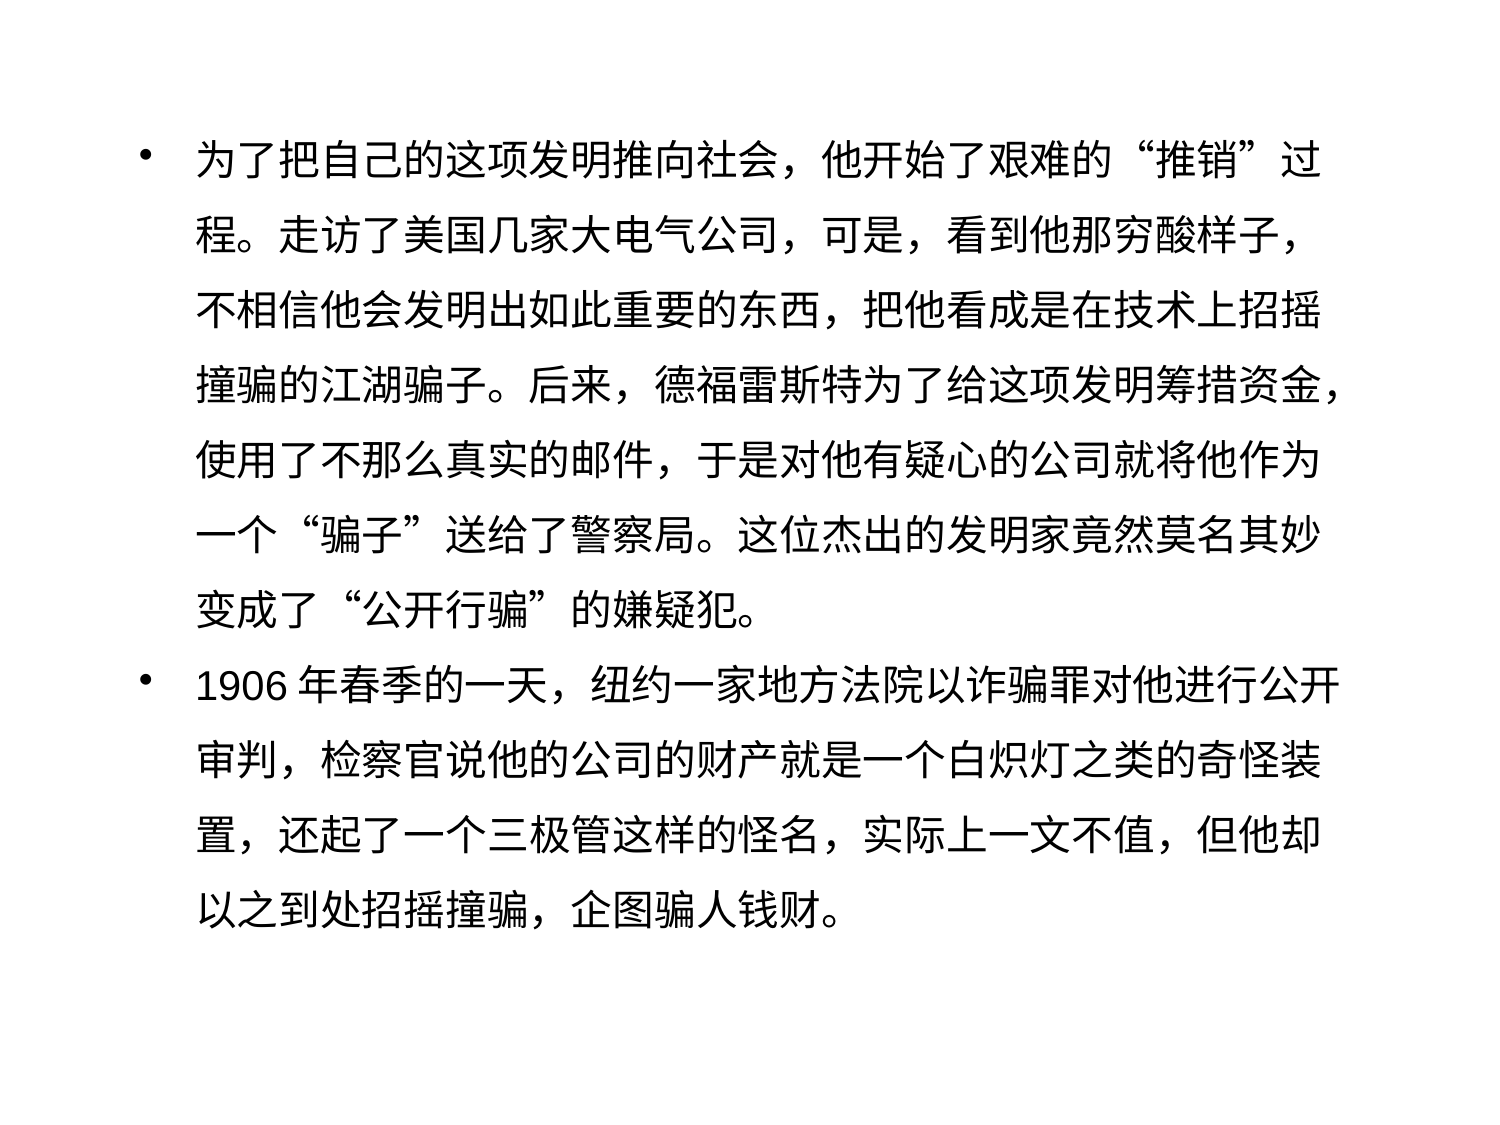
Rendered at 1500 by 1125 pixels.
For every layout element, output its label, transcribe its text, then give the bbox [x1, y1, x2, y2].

list 为了把自己的这项发明推向社会，他开始了艰难的“推销”过程。走访了美国几家大电气公司，可是，看到他那穷酸样子，不相信他会发明出如此重要的东西，把他看成是在技术上招摇撞骗的江湖骗子。后来，德福雷斯特为了给这项发明筹措资金，使用了不那么真实的邮件，于是对他有疑心的公司就将他作为一个“骗子”送给了警察局。这位杰出的发明家竟然莫名其妙变成了“公开行骗”的嫌疑犯。 1906年春季的一天，纽约一家地方法院以诈骗罪对他进行公开审判，检察官说他的公司的财产就是一个白炽灯之类的奇怪装置，还起了一个三极管这样的怪名，实际上一文不值，但他却以之到处招摇撞骗，企图骗人钱财。 [123, 101, 1370, 990]
